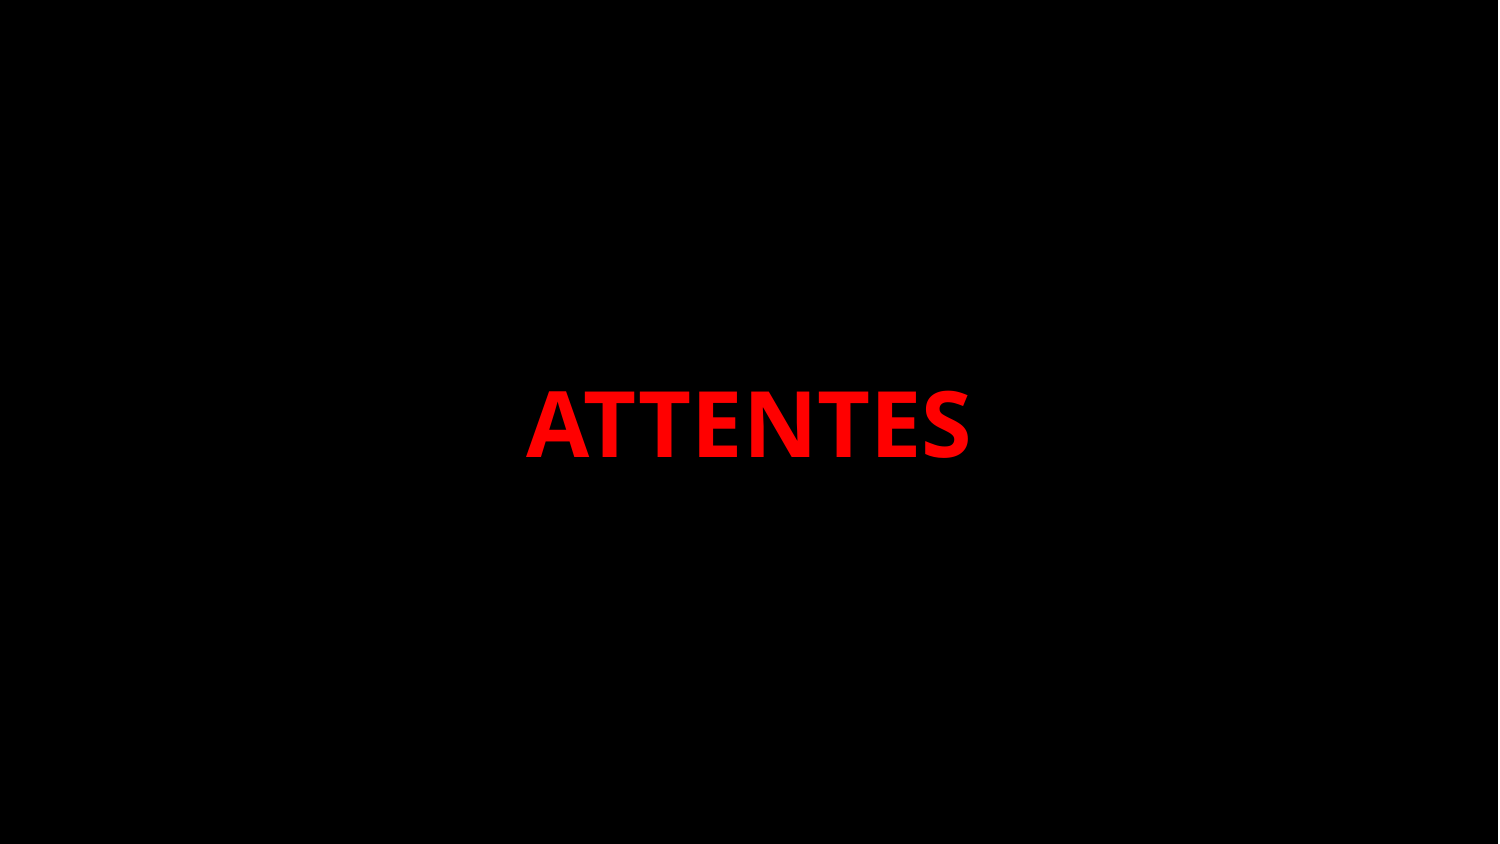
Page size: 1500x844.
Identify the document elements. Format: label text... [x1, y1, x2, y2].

text_box [0, 0, 1498, 844]
text_box ATTENTES [325, 358, 1175, 484]
